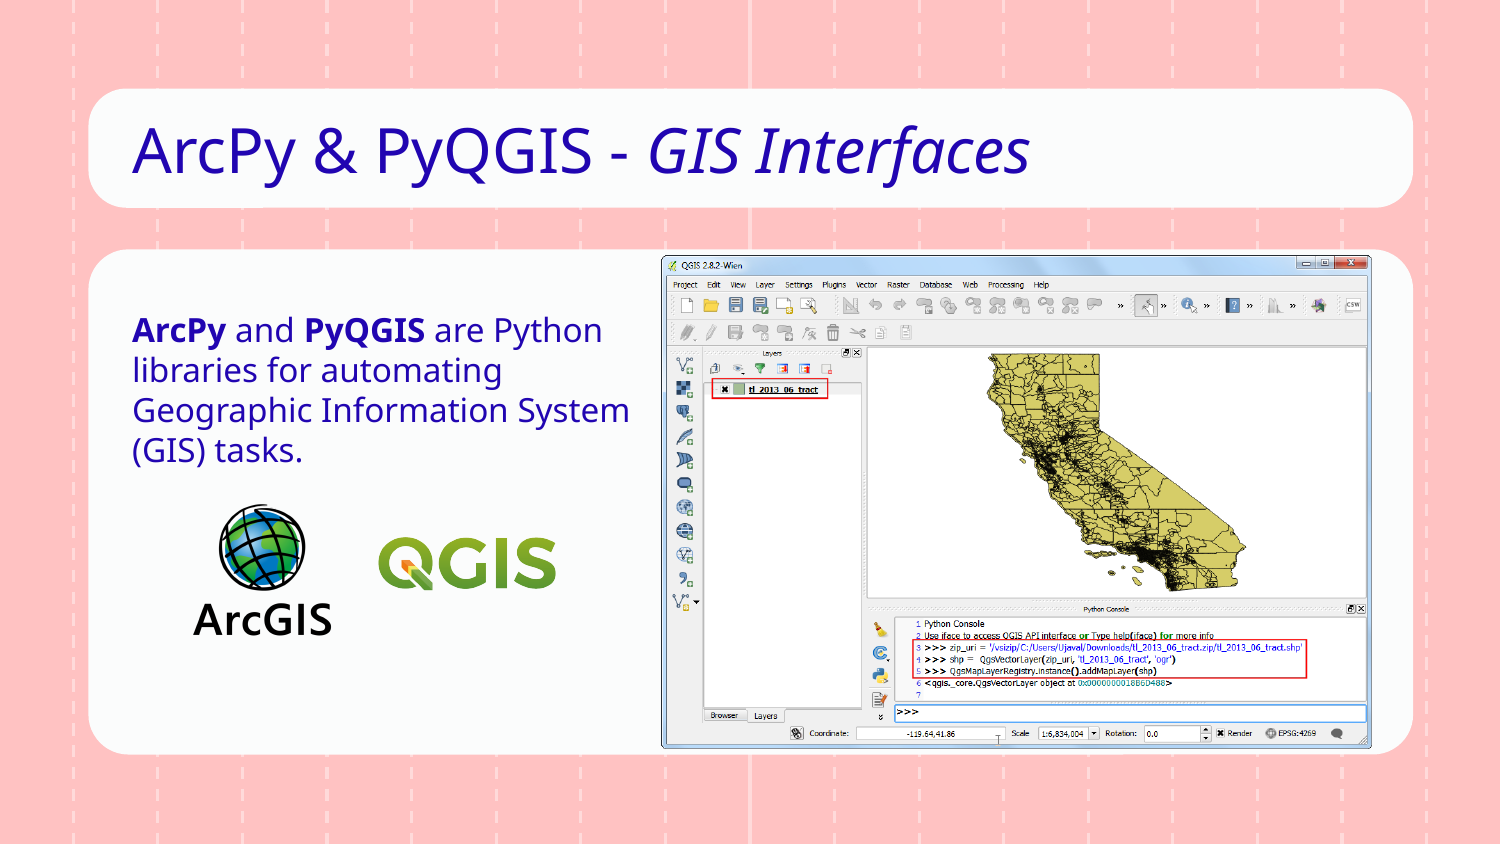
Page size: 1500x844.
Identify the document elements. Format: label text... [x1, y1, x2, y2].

title ArcPy & PyQGIS - GIS Interfaces [116, 100, 1383, 196]
picture [183, 492, 595, 649]
picture [661, 255, 1372, 749]
list ArcPy and PyQGIS are Python libraries for automating Geographic Information System (GIS) tasks. [116, 294, 655, 665]
